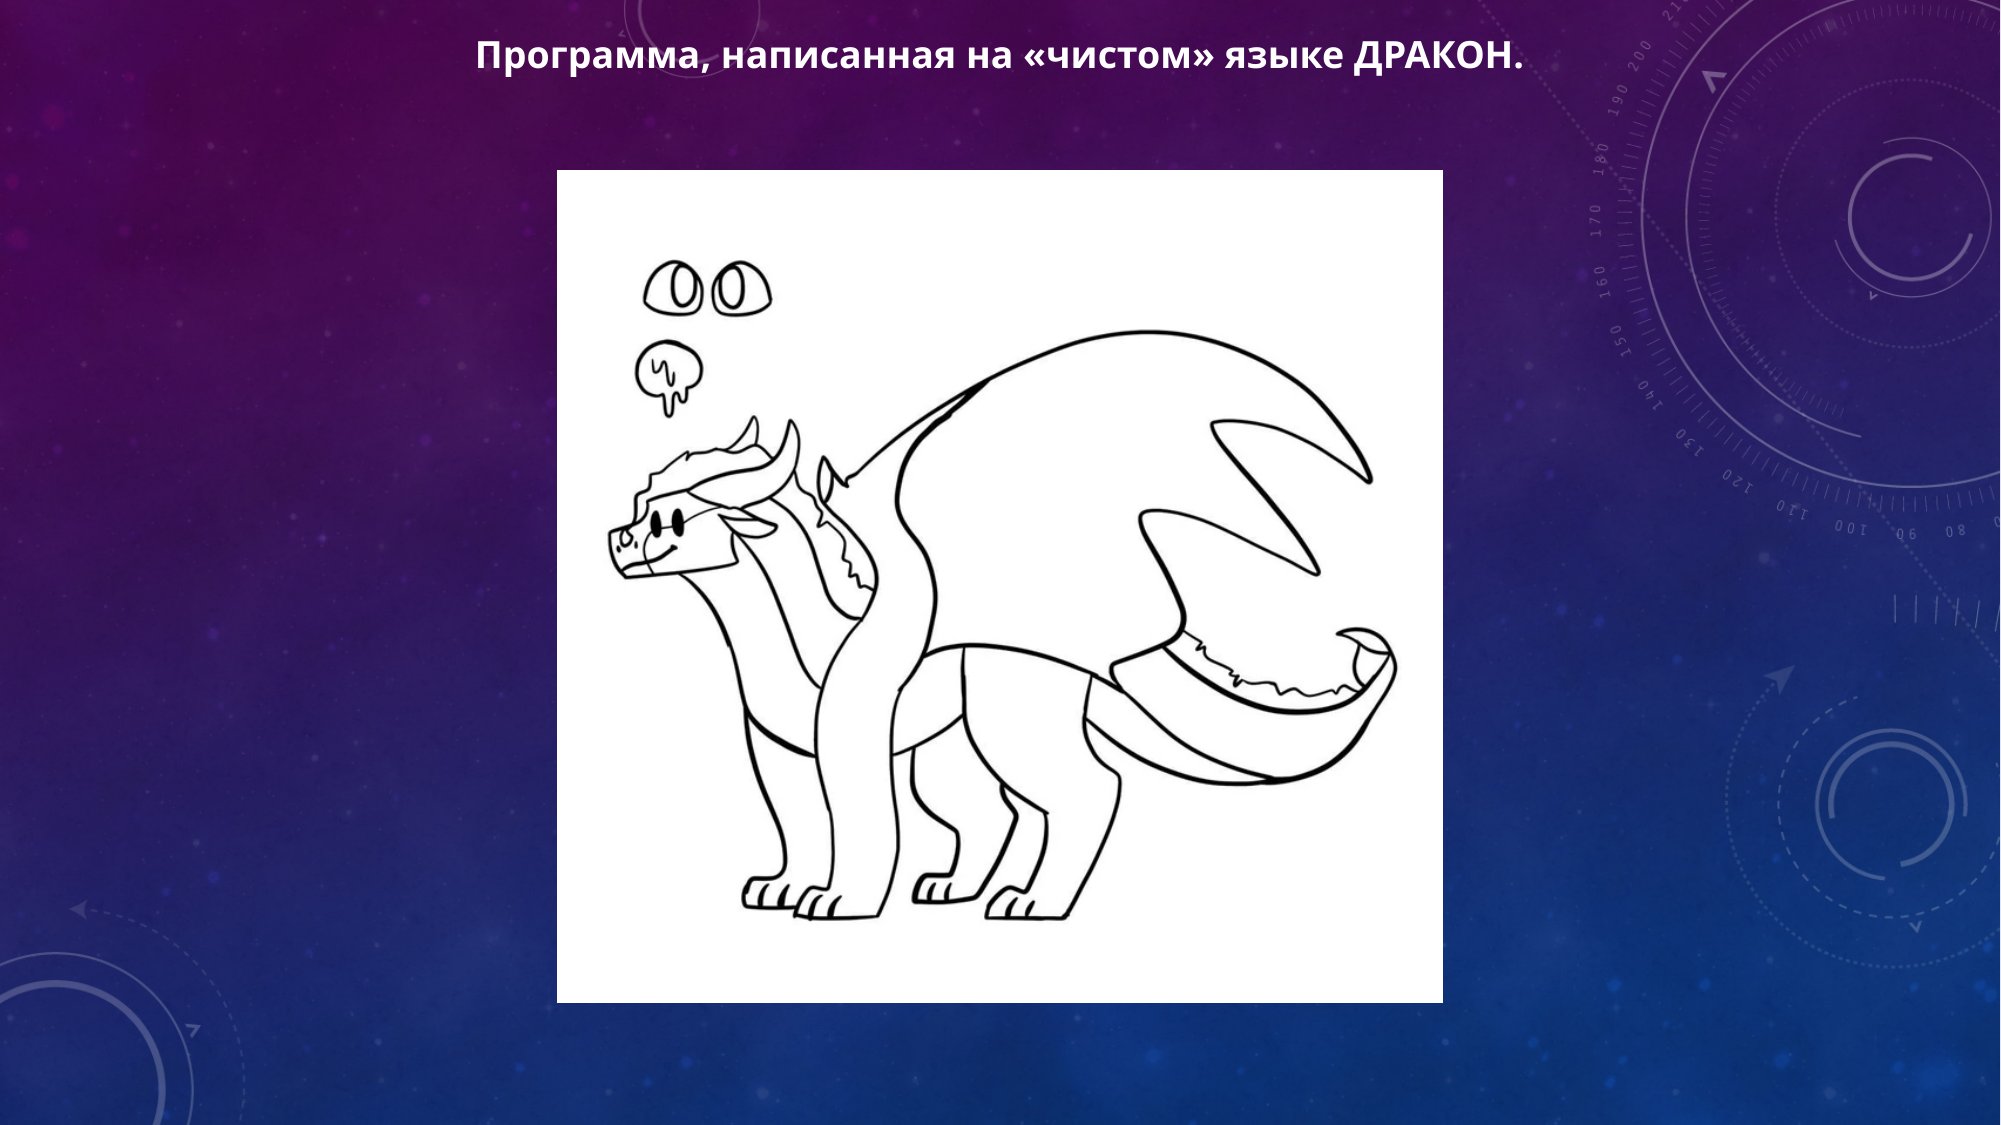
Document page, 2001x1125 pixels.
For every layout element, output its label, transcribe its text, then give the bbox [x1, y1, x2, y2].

text_box Программа, написанная на «чистом» языке ДРАКОН. [0, 23, 2000, 84]
picture [0, 0, 2001, 1125]
